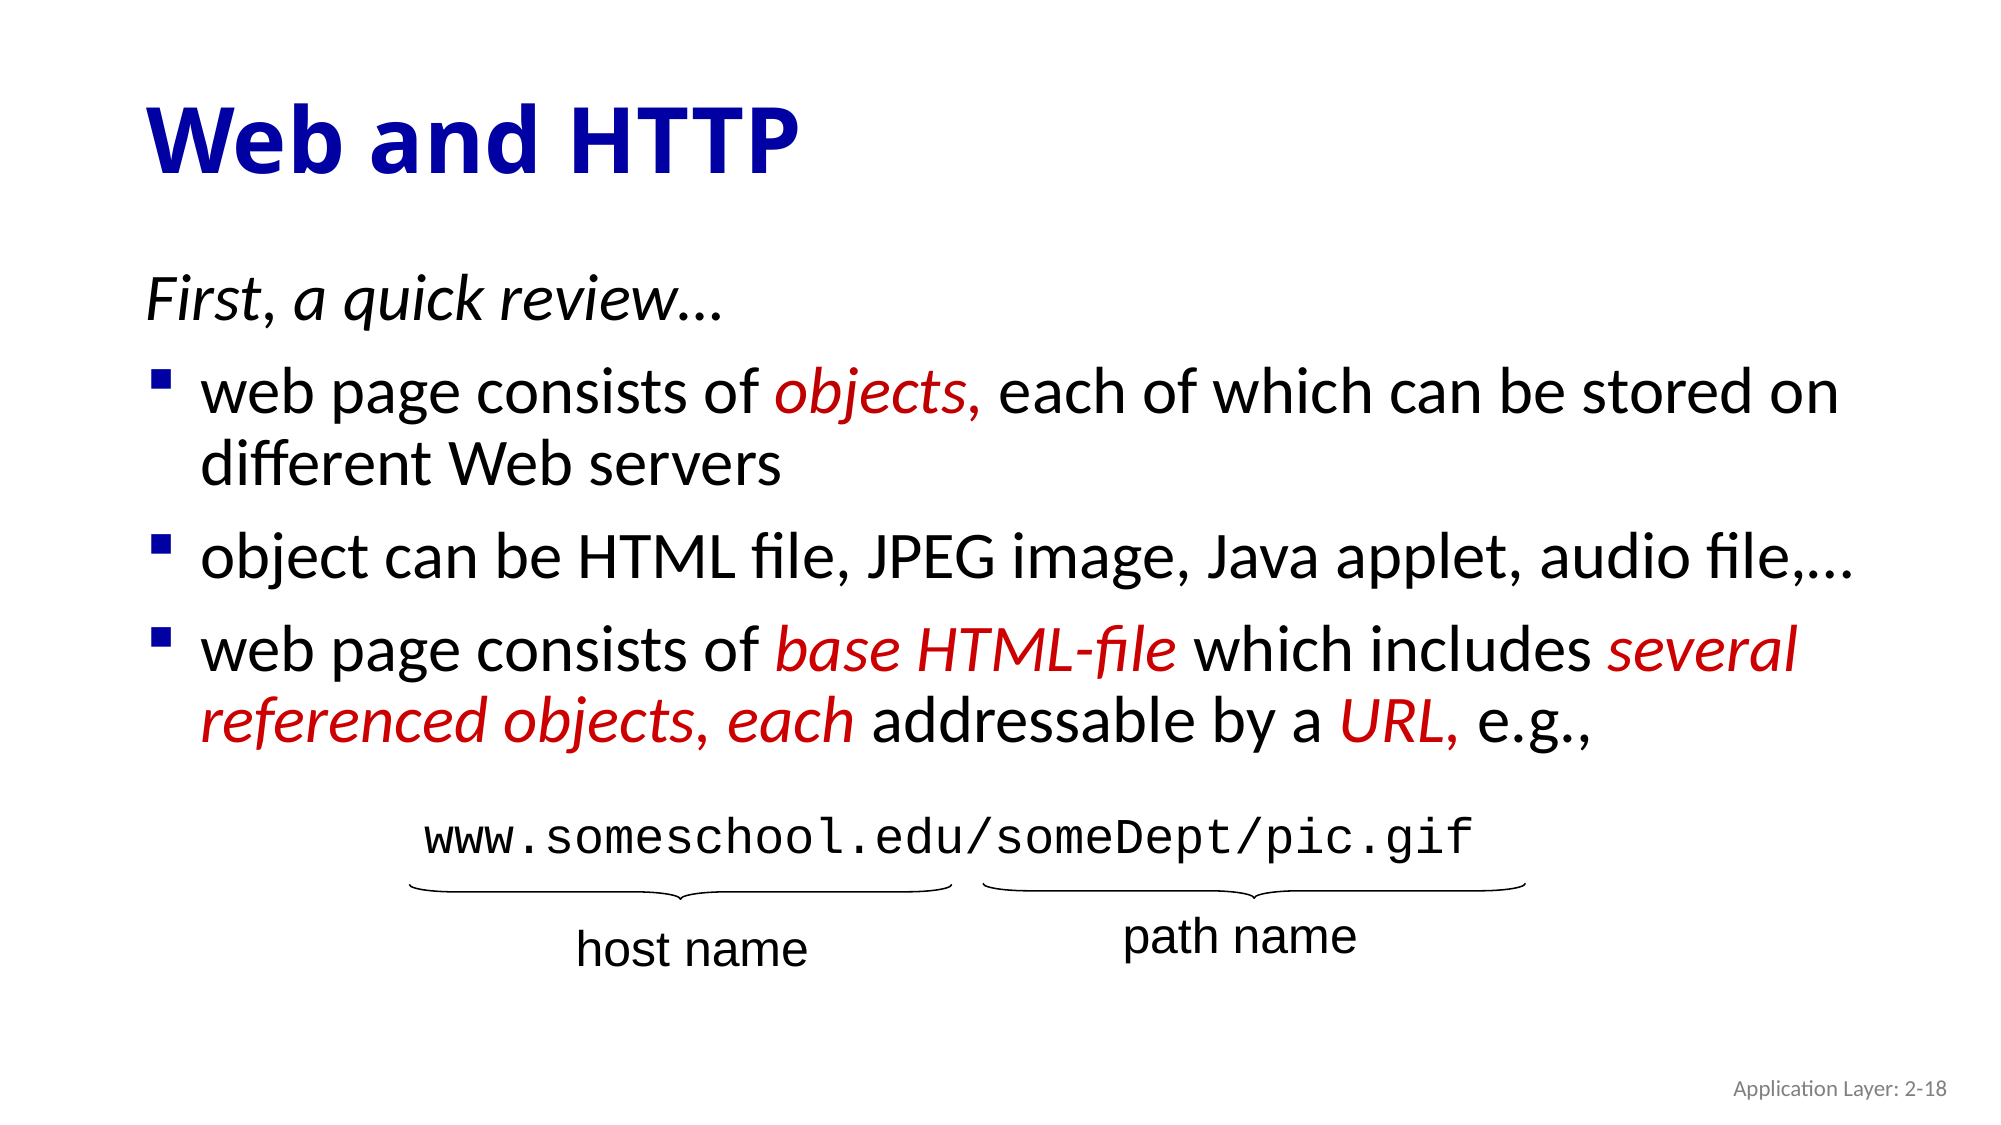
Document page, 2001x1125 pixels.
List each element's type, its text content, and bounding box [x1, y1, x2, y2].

slide_number Application Layer: 2-18 [1512, 1056, 1963, 1117]
text_box First, a quick review… web page consists of objects, each of which can be stored on different Web servers object can be HTML file, JPEG image, Java applet, audio file,… web page consists of base HTML-file which includes several referenced objects, each addressable by a URL, e.g., [109, 255, 1878, 1019]
title Web and HTTP [131, 70, 1856, 218]
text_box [404, 796, 1526, 984]
